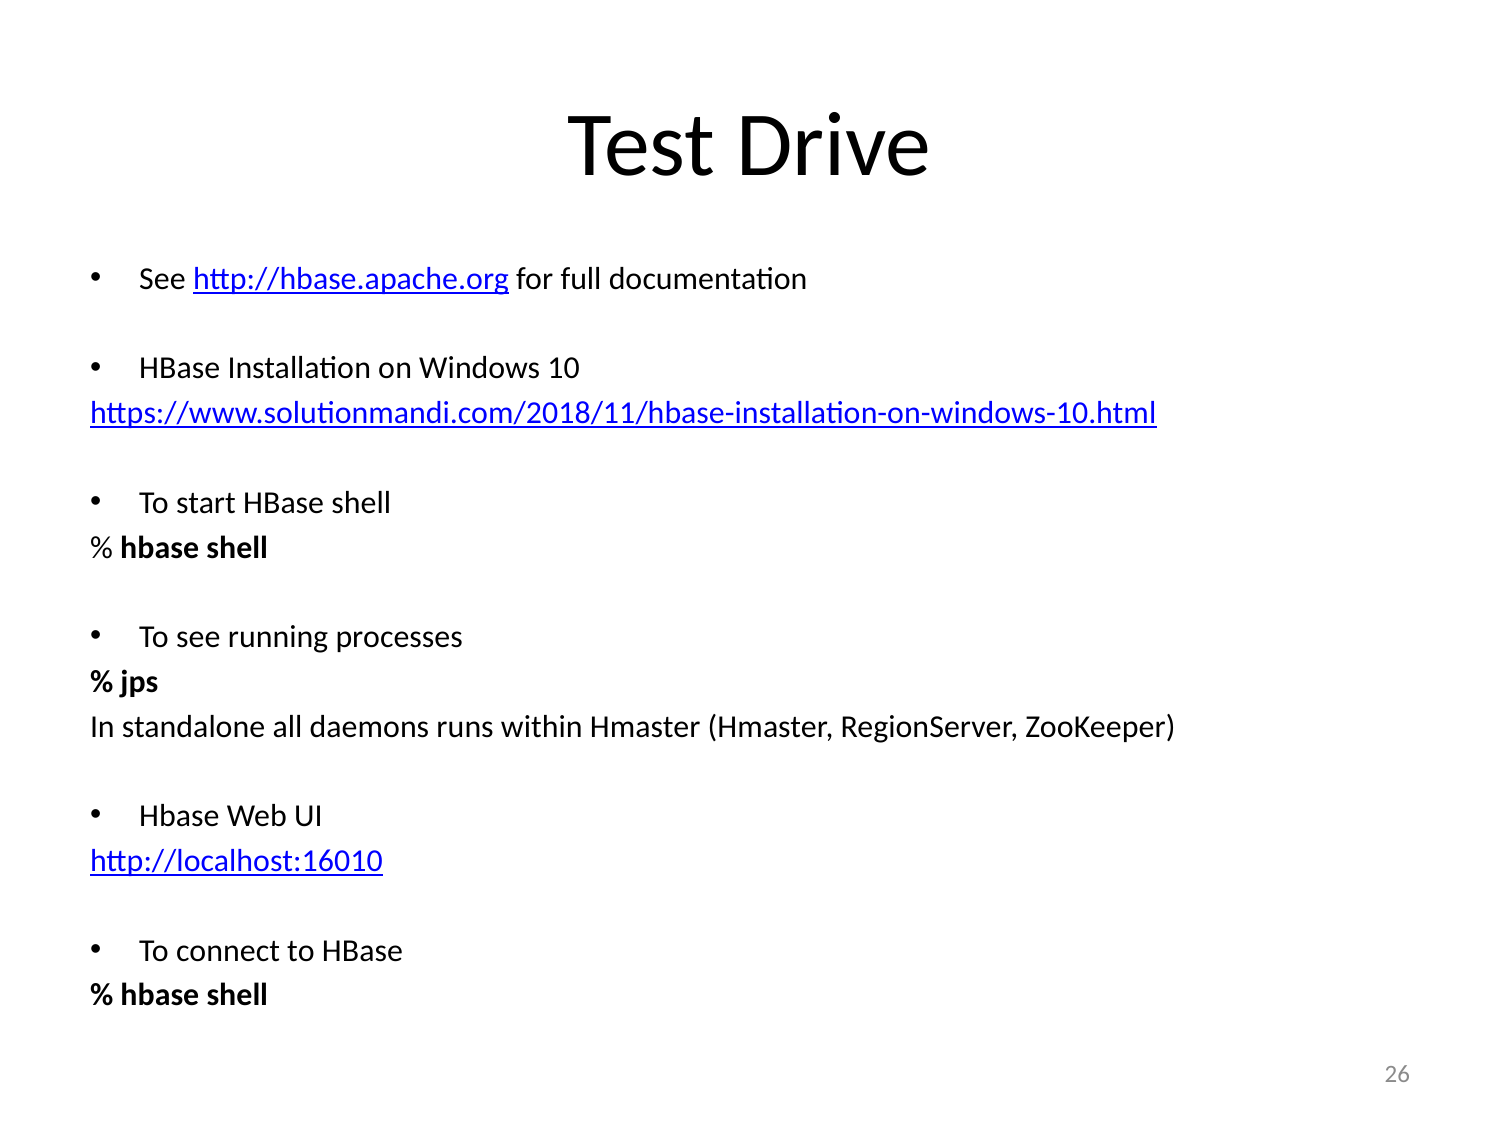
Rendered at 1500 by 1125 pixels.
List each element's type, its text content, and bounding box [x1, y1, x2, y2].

list See http://hbase.apache.org for full documentation HBase Installation on Windows 10 https://www.solutionmandi.com/2018/11/hbase-installation-on-windows-10.html To start HBase shell % hbase shell To see running processes % jps In standalone all daemons runs within Hmaster (Hmaster, RegionServer, ZooKeeper) Hbase Web UI http://localhost:16010 To connect to HBase % hbase shell [75, 249, 1425, 1025]
slide_number 26 [1074, 1042, 1425, 1103]
title Test Drive [75, 45, 1425, 233]
